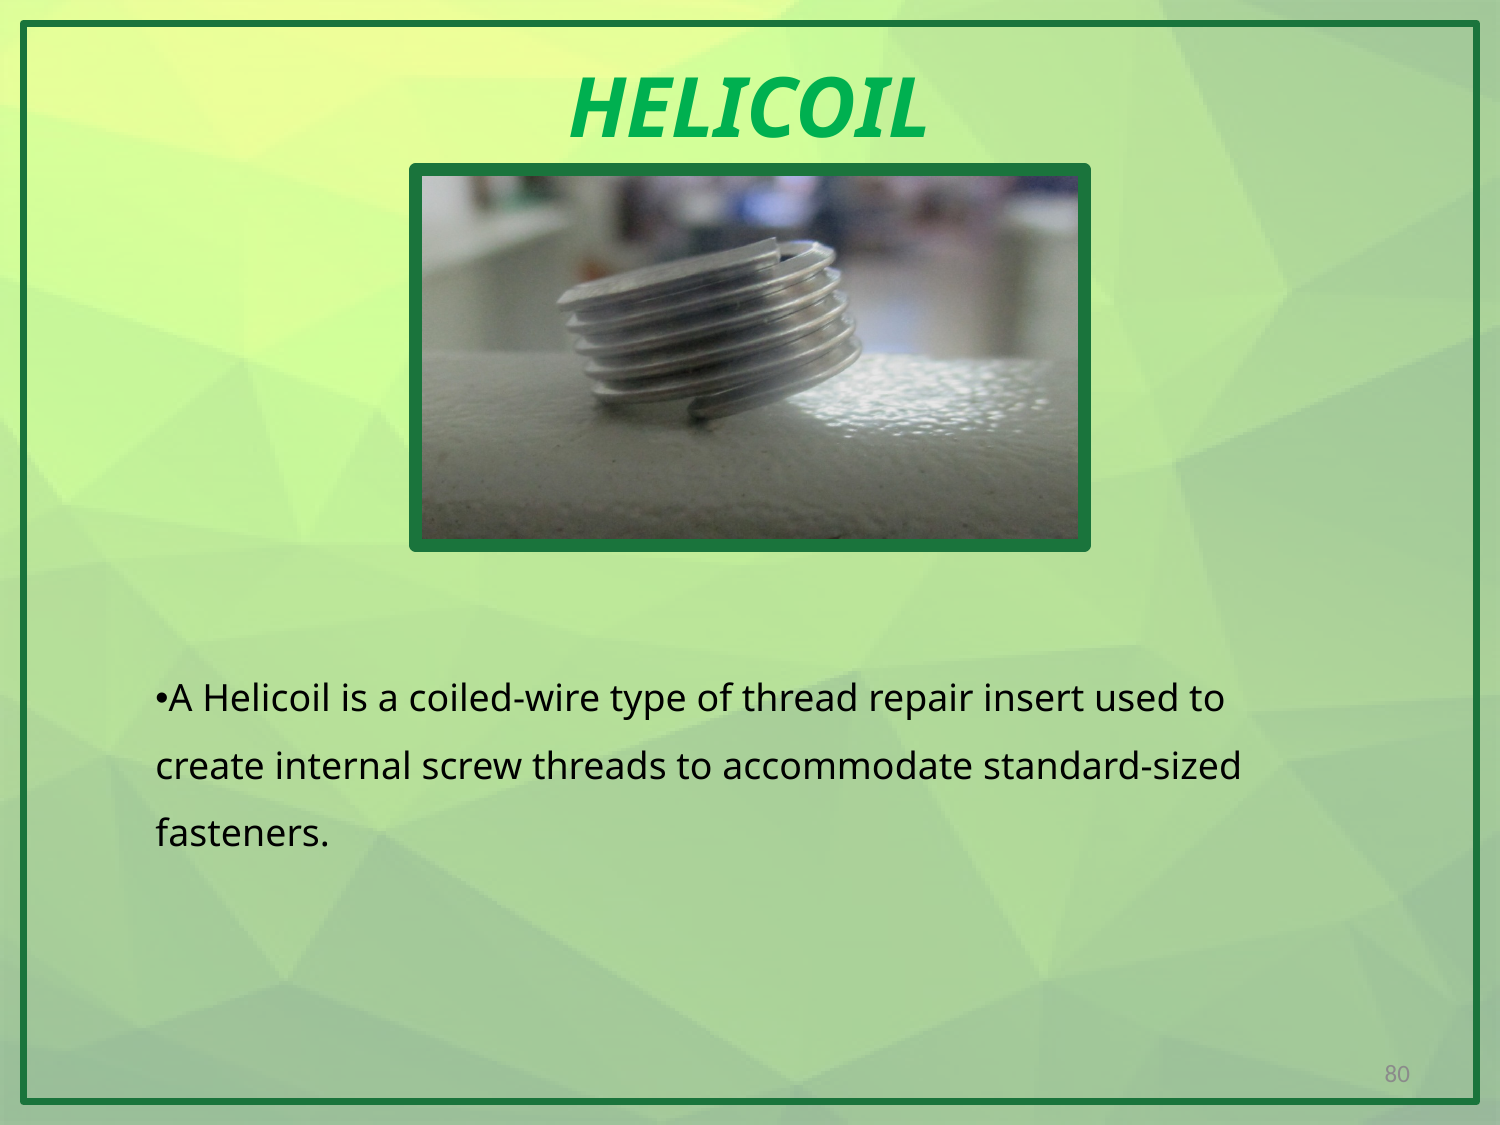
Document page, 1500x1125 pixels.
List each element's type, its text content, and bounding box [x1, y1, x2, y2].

text_box A Helicoil is a coiled-wire type of thread repair insert used to create internal screw threads to accommodate standard-sized fasteners. [140, 644, 1336, 1125]
slide_number 80 [1074, 1042, 1425, 1103]
title HELICOIL [75, 45, 1425, 164]
table_cell Ø45x25 mm [0, 0, 1500, 1125]
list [421, 175, 1079, 540]
